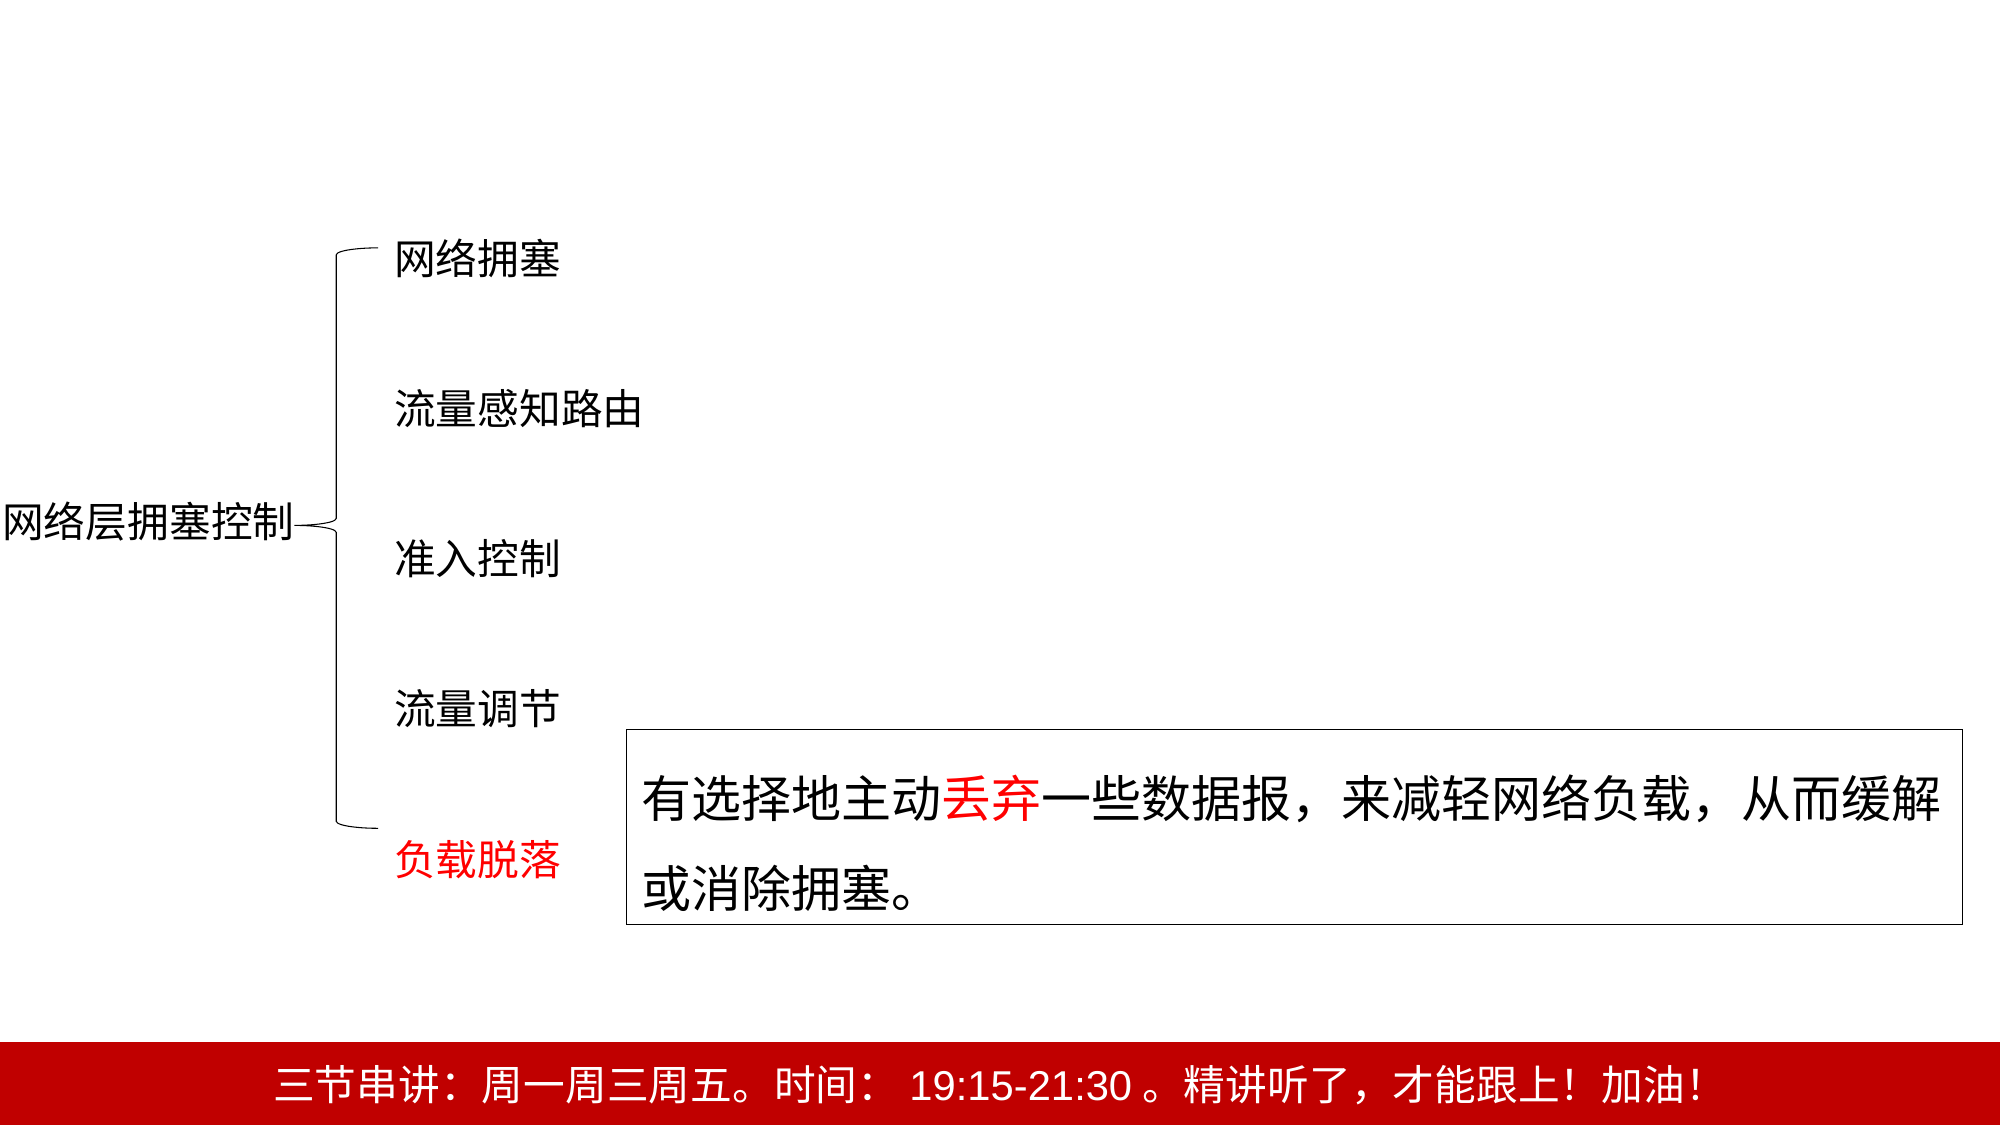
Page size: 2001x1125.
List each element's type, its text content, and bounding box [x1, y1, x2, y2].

text_box [310, 247, 379, 829]
text_box 网络层拥塞控制 [0, 488, 310, 554]
text_box 网络拥塞 流量感知路由 准入控制 流量调节 负载脱落 [379, 125, 660, 891]
text_box 三节串讲：周一周三周五。时间：19:15-21:30。精讲听了，才能跟上！加油！ [0, 1042, 2000, 1125]
text_box 有选择地主动丢弃一些数据报，来减轻网络负载，从而缓解或消除拥塞。 [626, 729, 1963, 925]
